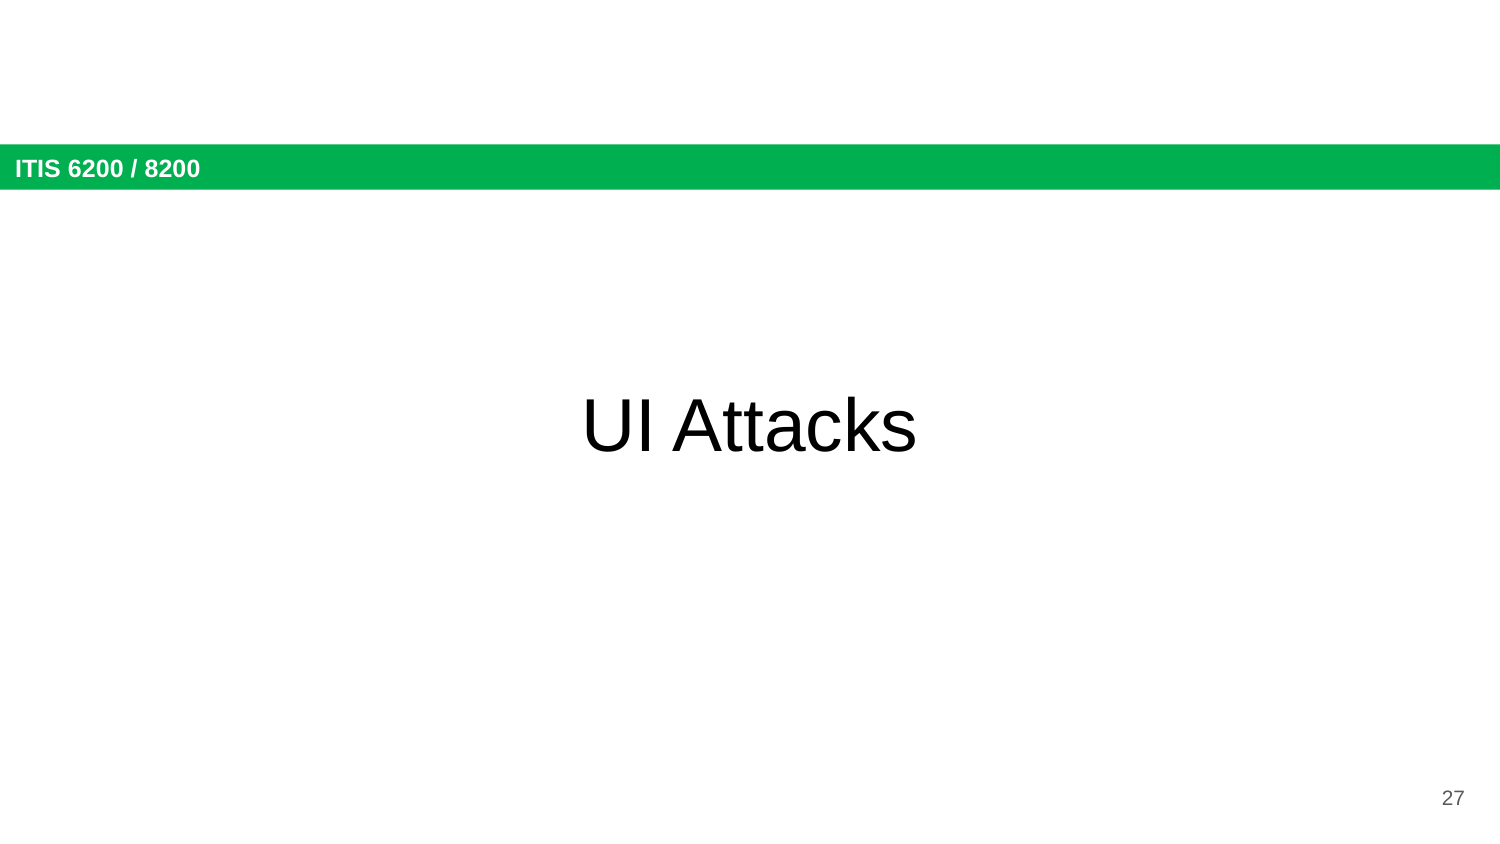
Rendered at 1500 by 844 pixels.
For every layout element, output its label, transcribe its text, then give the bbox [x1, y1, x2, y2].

title UI Attacks [51, 352, 1449, 491]
slide_number 27 [1389, 764, 1480, 830]
